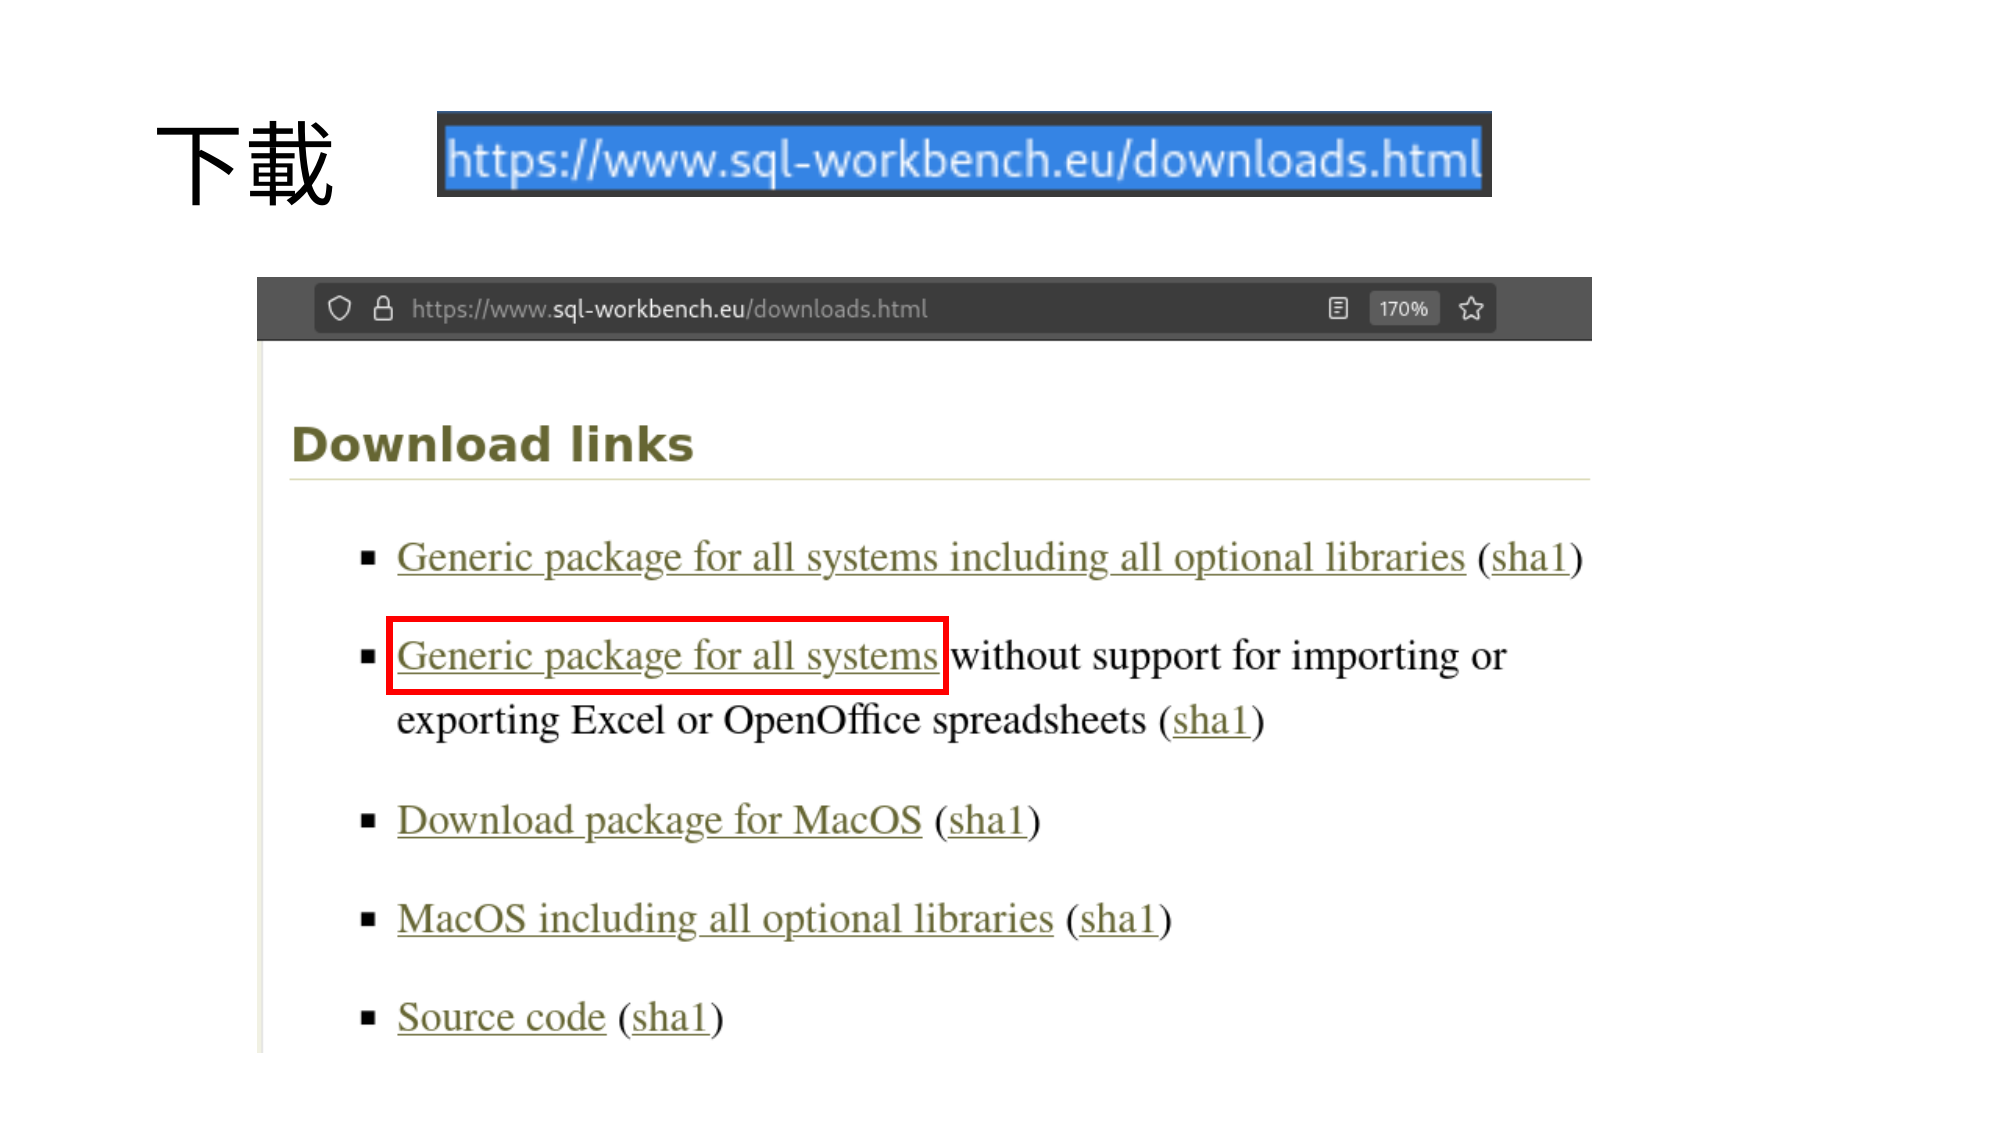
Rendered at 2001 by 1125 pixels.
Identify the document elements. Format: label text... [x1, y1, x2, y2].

title 下載 [137, 59, 1863, 278]
picture [257, 277, 1592, 1053]
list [437, 111, 1492, 197]
